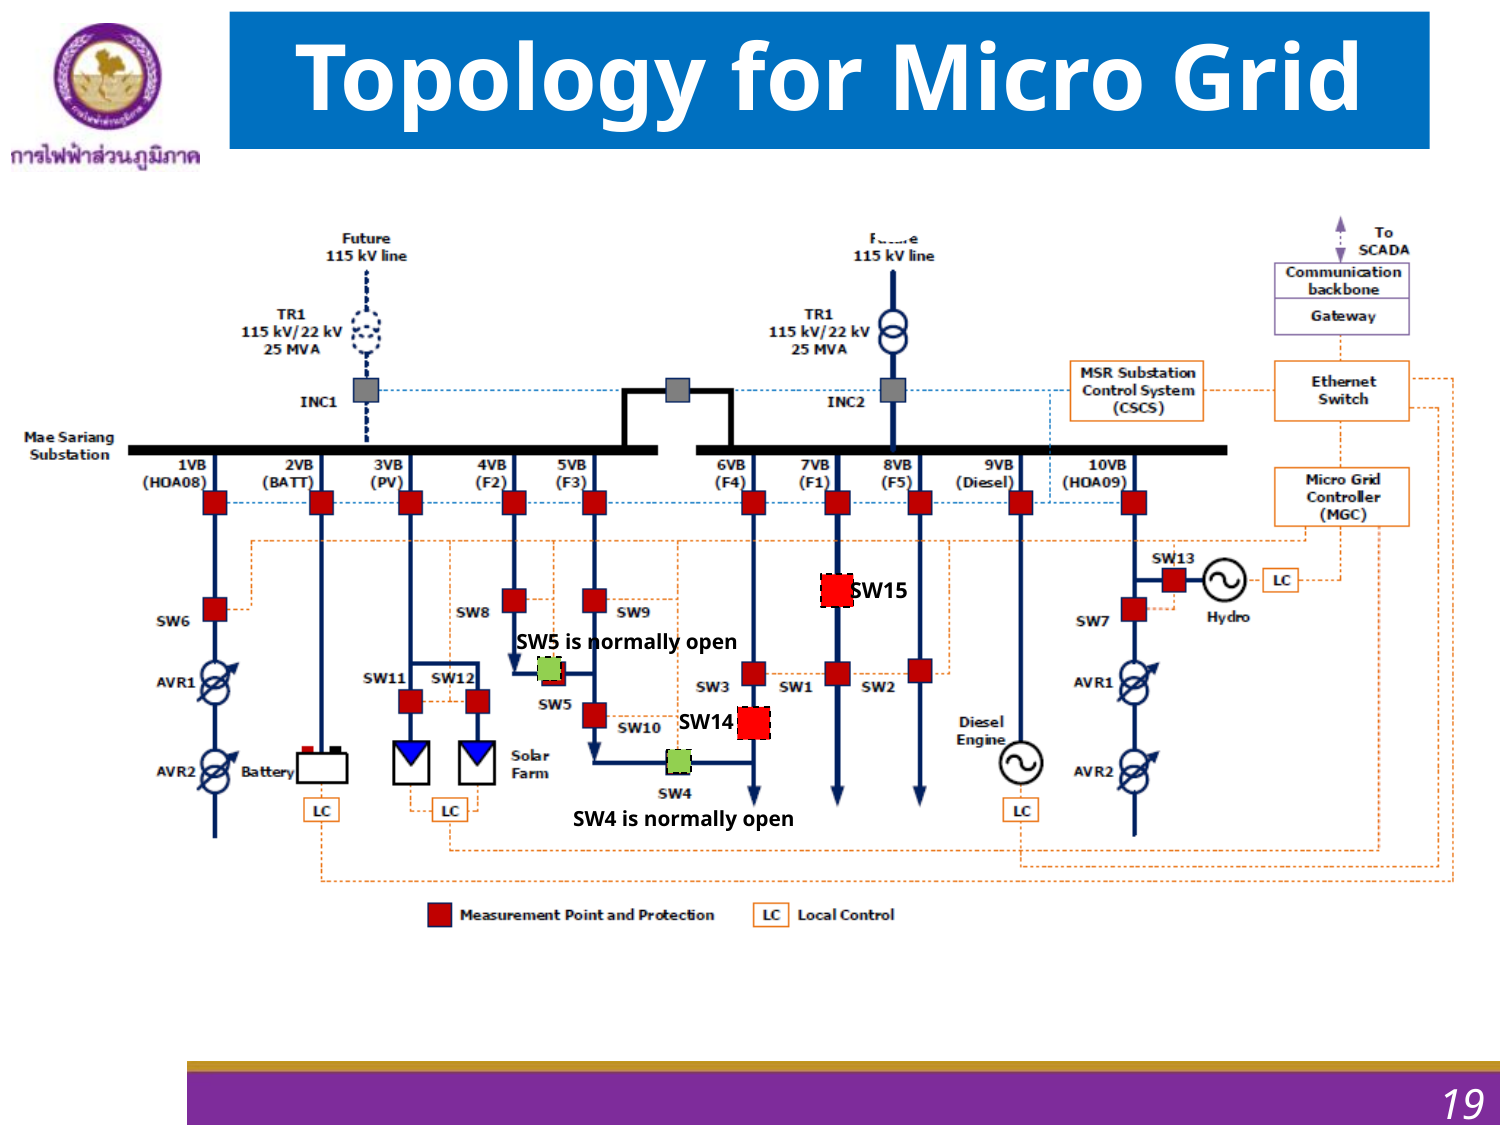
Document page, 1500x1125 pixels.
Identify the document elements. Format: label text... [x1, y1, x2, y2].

text_box Topology for Micro Grid Design [229, 11, 1430, 149]
picture [0, 23, 1500, 929]
slide_number 19 [1187, 1070, 1500, 1125]
picture [187, 1061, 1500, 1125]
